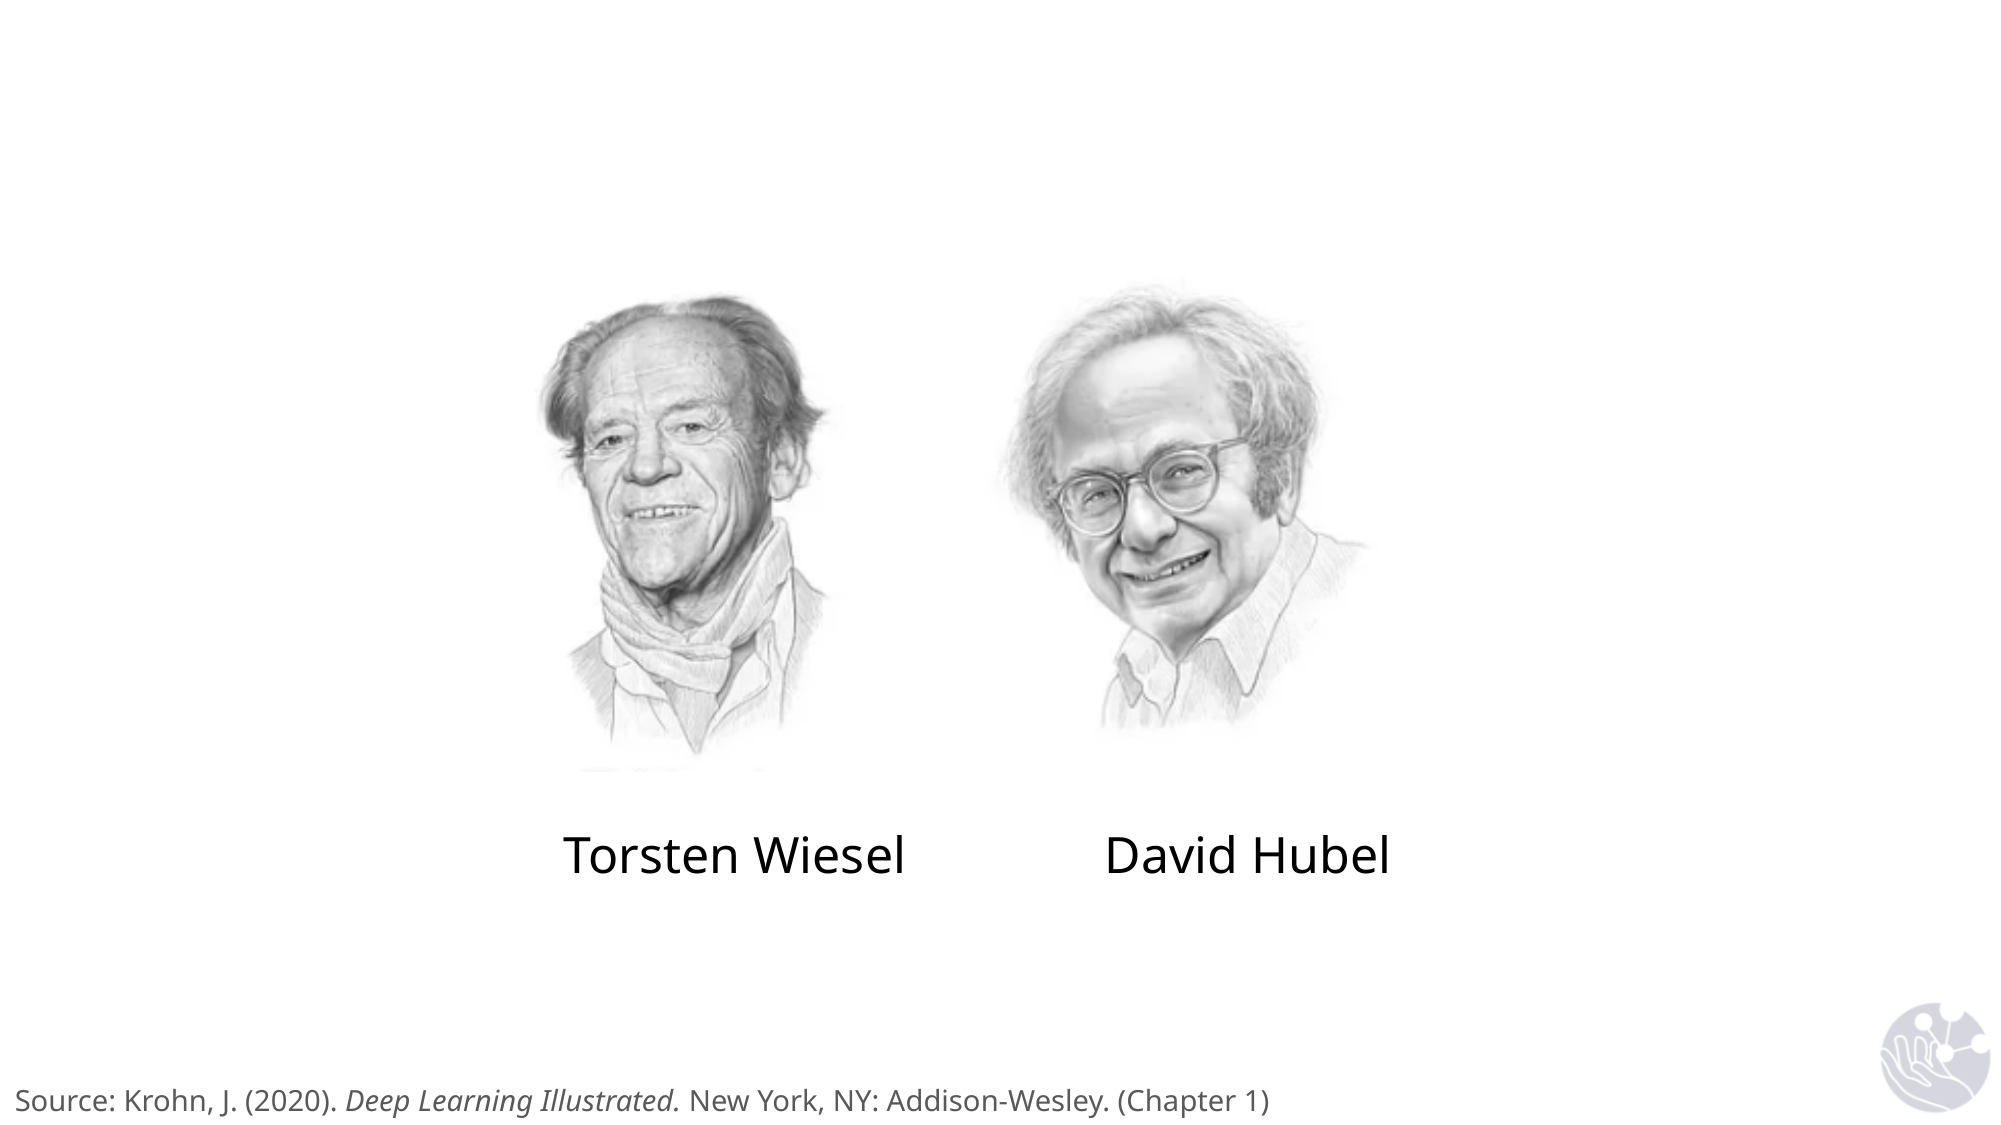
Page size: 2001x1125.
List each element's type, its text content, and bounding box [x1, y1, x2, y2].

text_box Torsten Wiesel David Hubel [484, 816, 1463, 892]
picture [511, 289, 874, 772]
picture [1866, 991, 1998, 1125]
picture [967, 276, 1421, 768]
text_box Source: Krohn, J. (2020). Deep Learning Illustrated. New York, NY: Addison-Wesley. (Chapter 1) [0, 1074, 1866, 1125]
